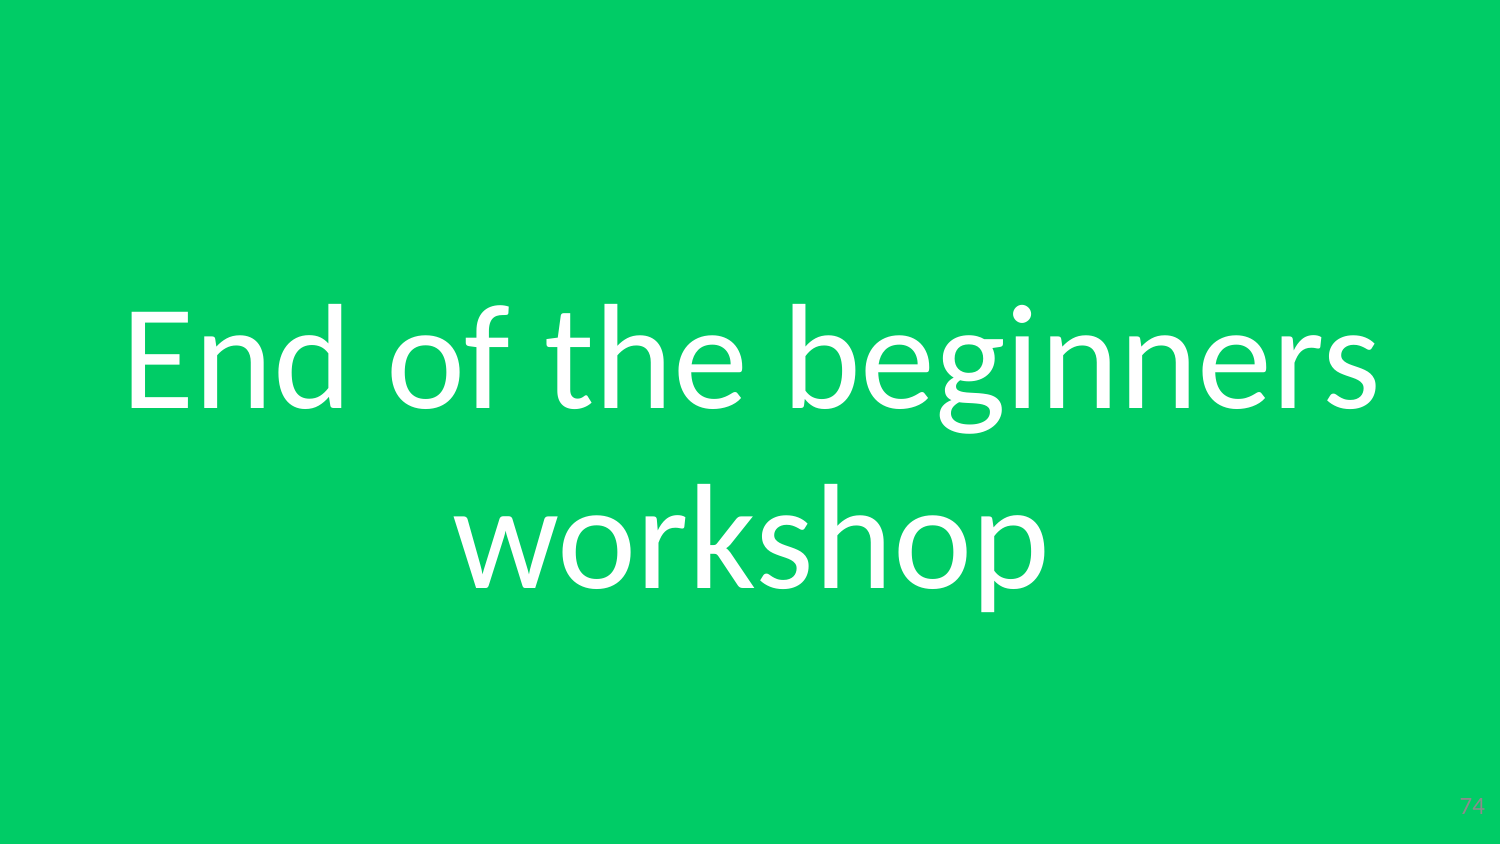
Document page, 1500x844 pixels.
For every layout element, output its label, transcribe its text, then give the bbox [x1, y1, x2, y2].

slide_number 74 [1415, 782, 1500, 828]
title End of the beginners workshop [76, 268, 1427, 610]
